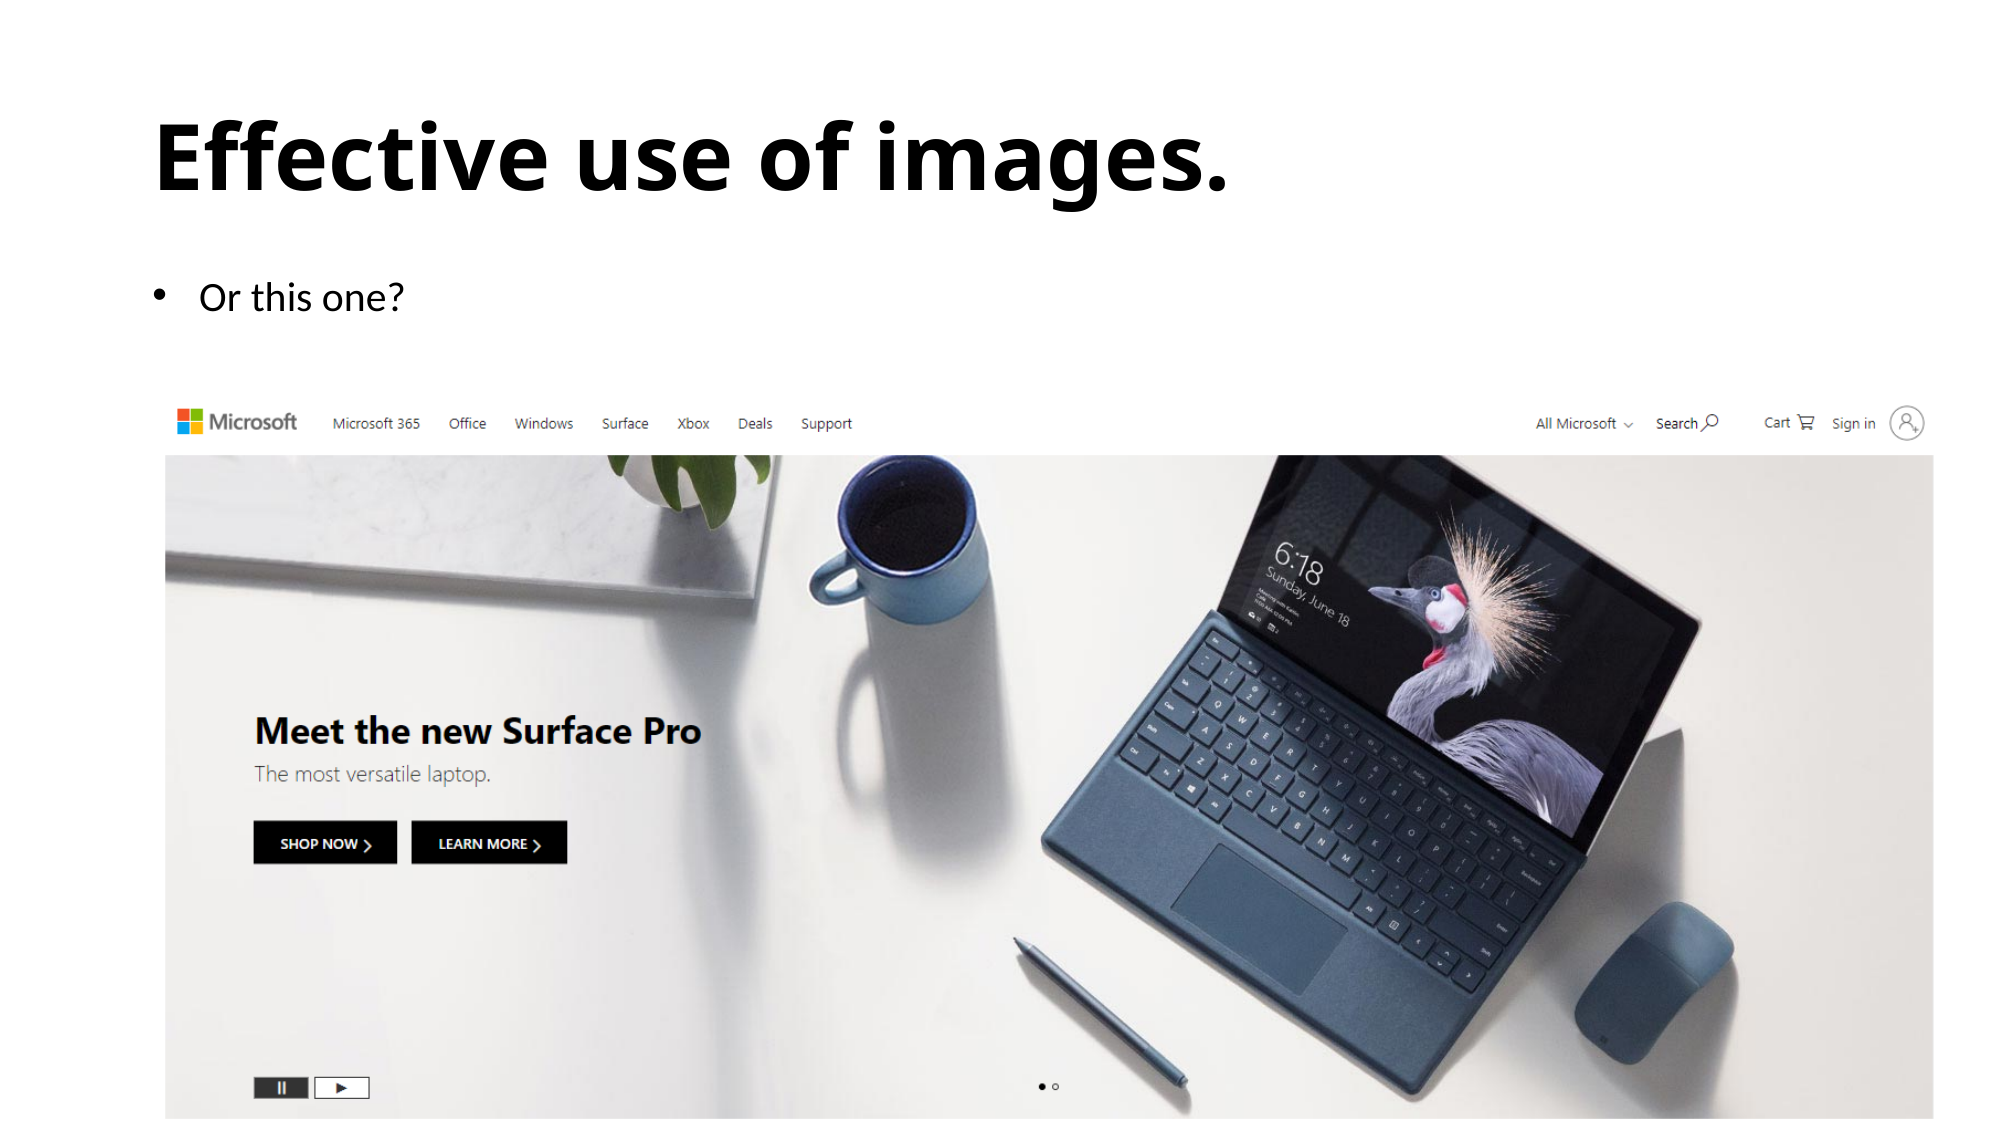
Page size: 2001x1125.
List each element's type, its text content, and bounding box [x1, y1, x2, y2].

title Effective use of images. [137, 93, 1667, 229]
picture [162, 401, 1938, 1120]
text_box Or this one? [137, 261, 1794, 327]
